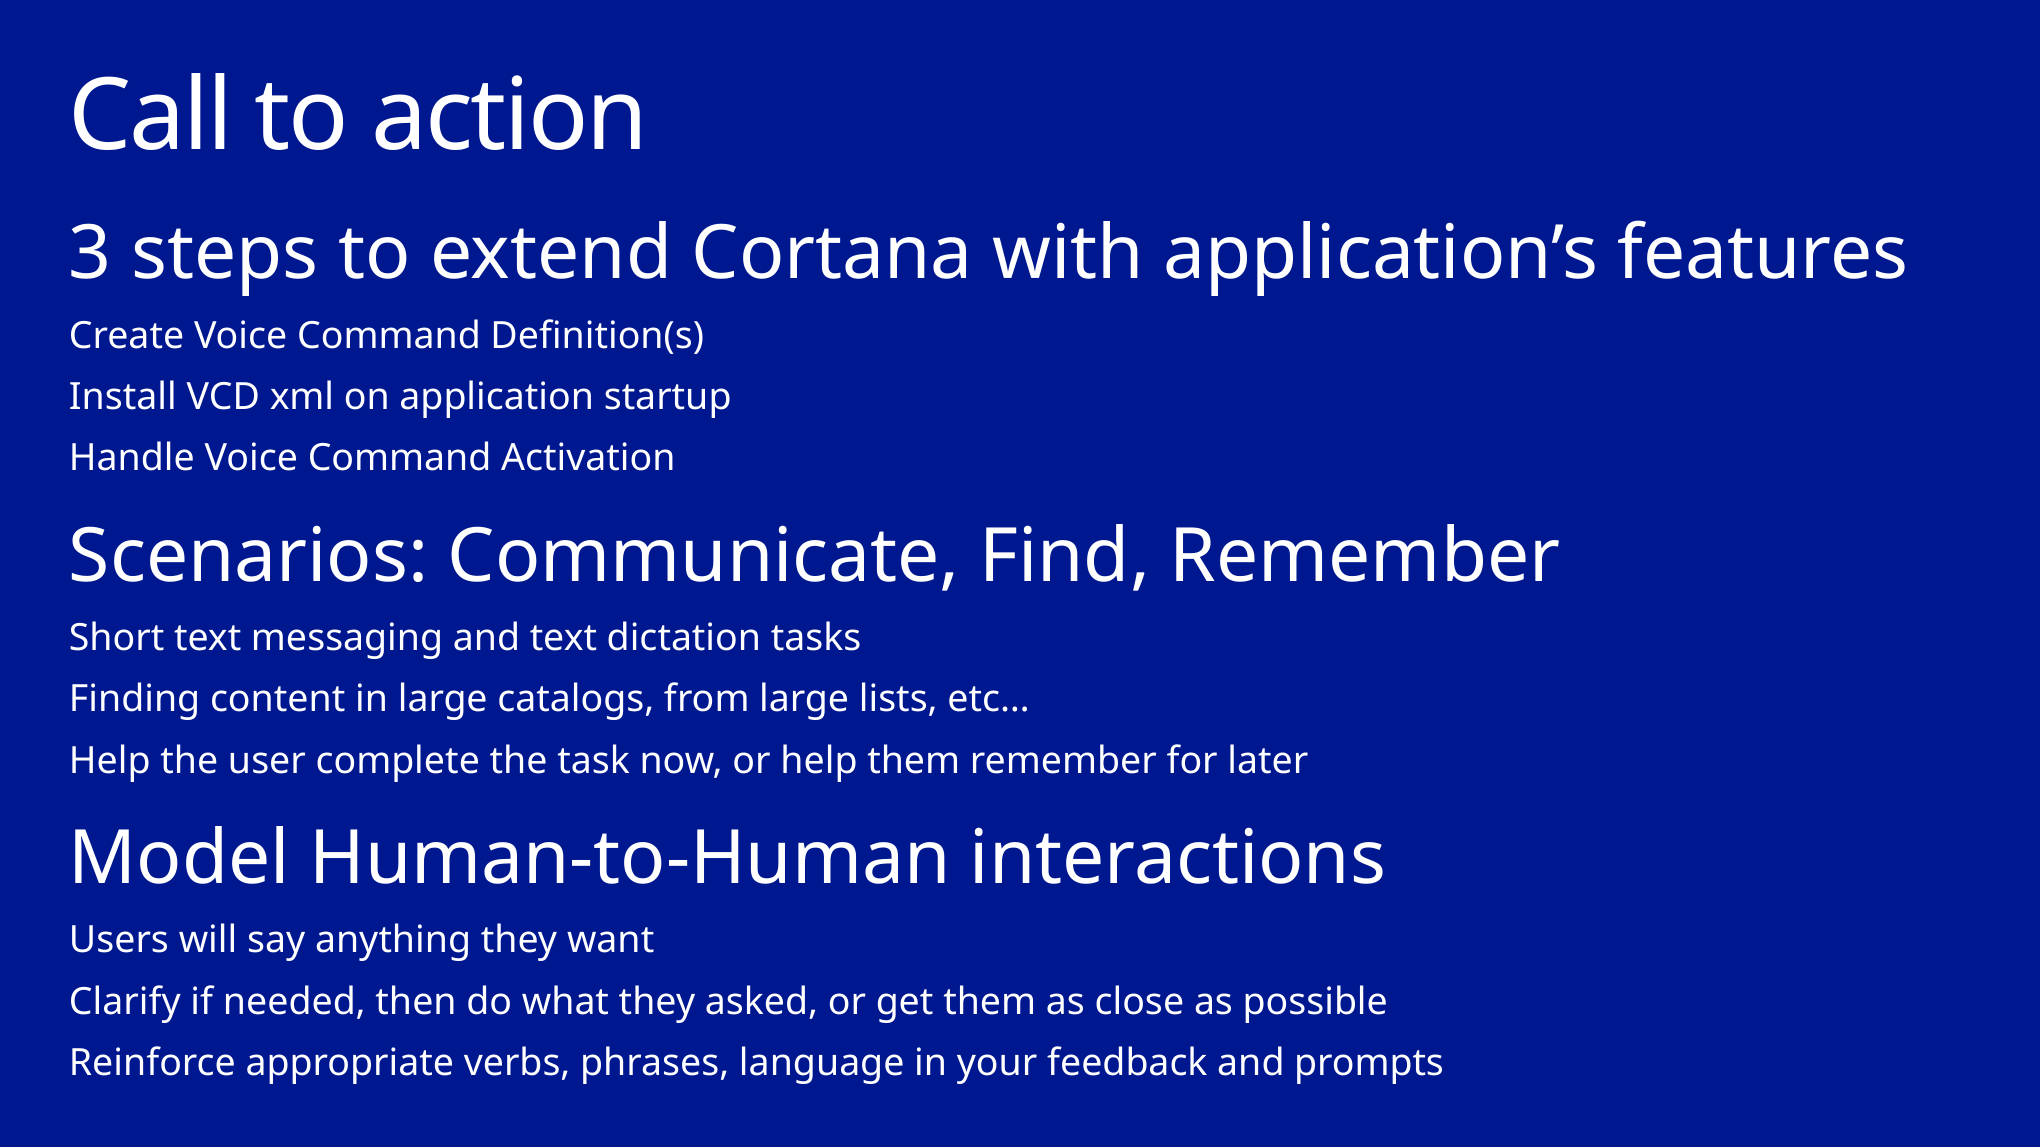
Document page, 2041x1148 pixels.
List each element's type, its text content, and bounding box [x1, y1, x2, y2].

list 3 steps to extend Cortana with application’s features Create Voice Command Definition(s) Install VCD xml on application startup Handle Voice Command Activation Scenarios: Communicate, Find, Remember Short text messaging and text dictation tasks Finding content in large catalogs, from large lists, etc… Help the user complete the task now, or help them remember for later Model Human-to-Human interactions Users will say anything they want Clarify if needed, then do what they asked, or get them as close as possible Reinforce appropriate verbs, phrases, language in your feedback and prompts [45, 199, 1996, 1148]
title Call to action [45, 48, 1996, 199]
